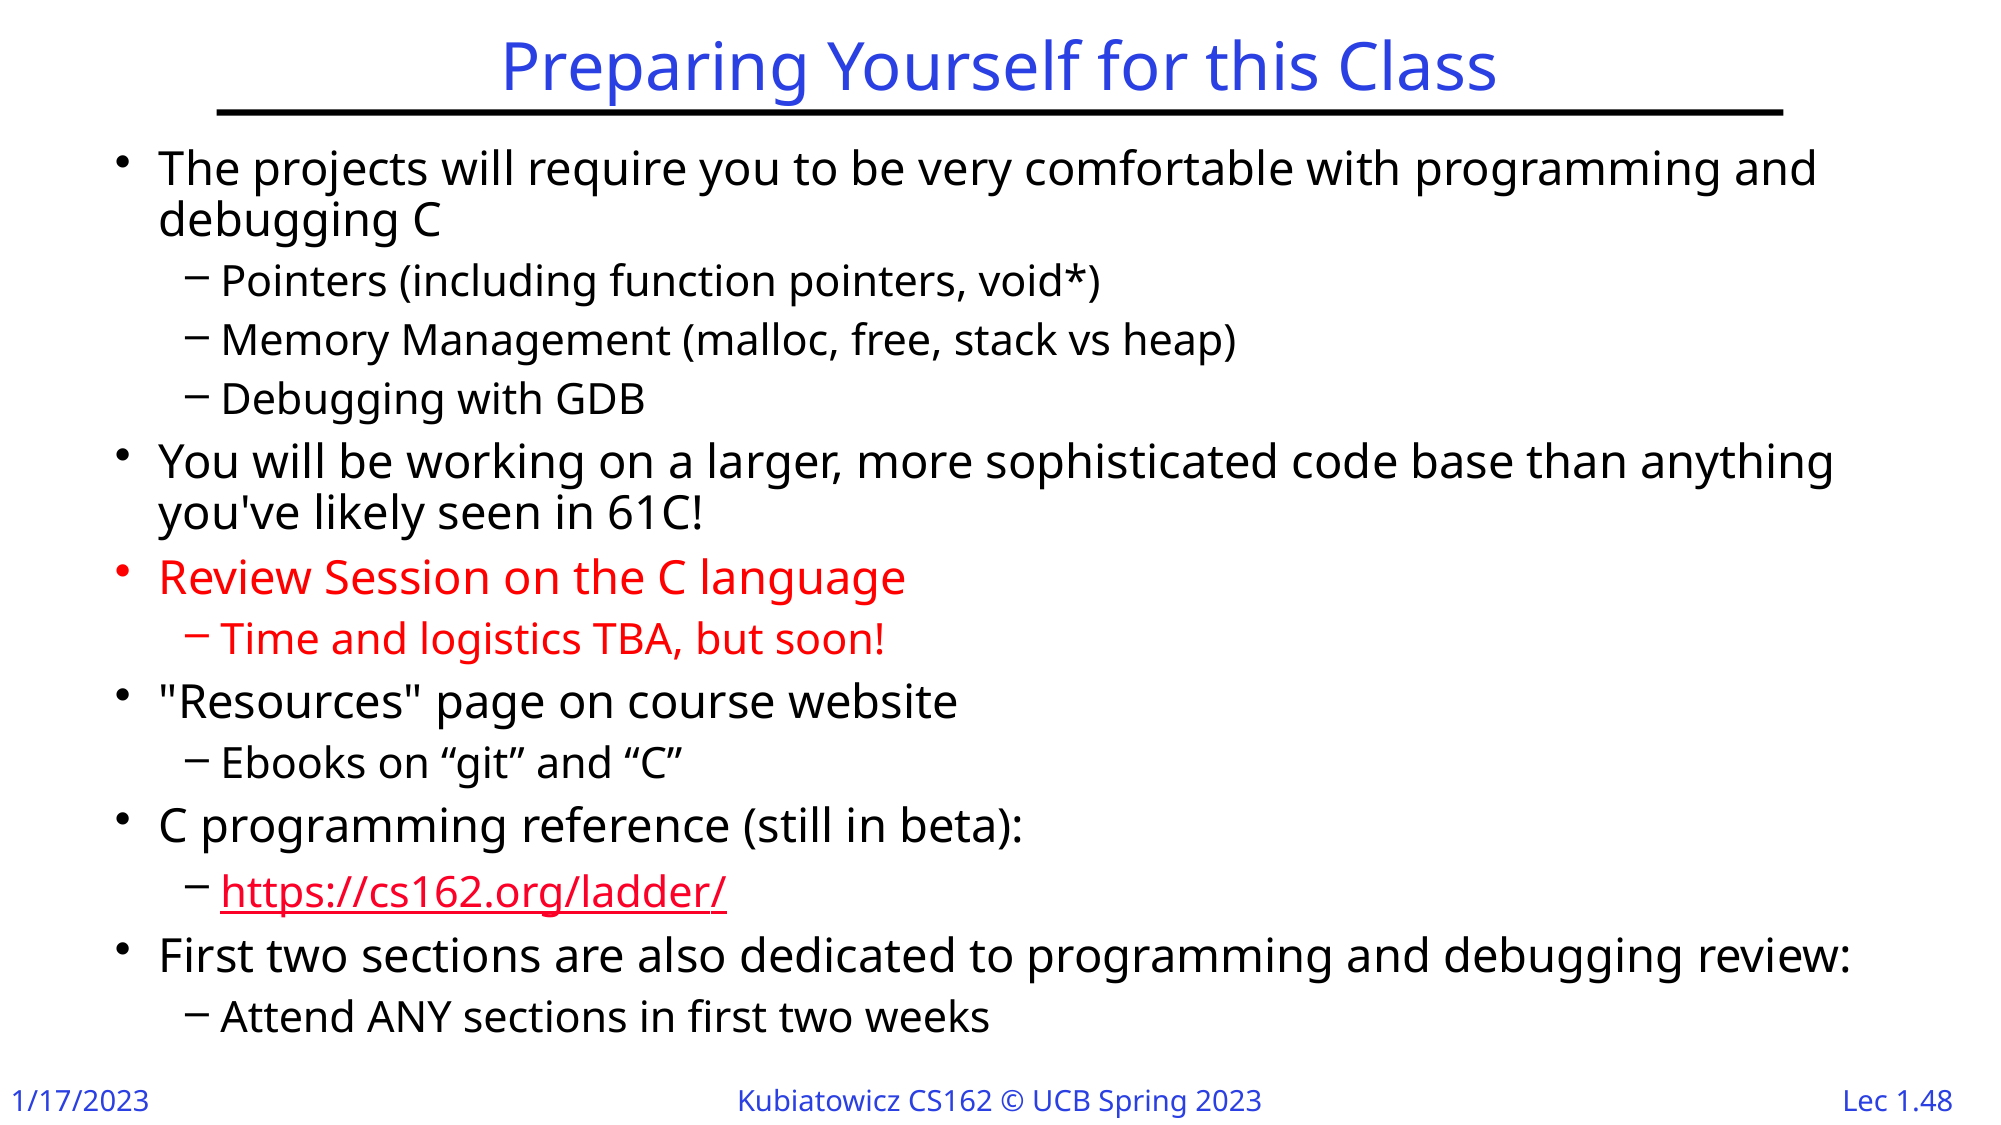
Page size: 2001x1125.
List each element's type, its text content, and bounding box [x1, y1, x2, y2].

list The projects will require you to be very comfortable with programming and debugging C Pointers (including function pointers, void*) Memory Management (malloc, free, stack vs heap) Debugging with GDB You will be working on a larger, more sophisticated code base than anything you've likely seen in 61C! Review Session on the C language Time and logistics TBA, but soon! "Resources" page on course website Ebooks on “git” and “C” C programming reference (still in beta): https://cs162.org/ladder/ First two sections are also dedicated to programming and debugging review: Attend ANY sections in first two weeks [99, 137, 1875, 1075]
title Preparing Yourself for this Class [216, 24, 1784, 113]
